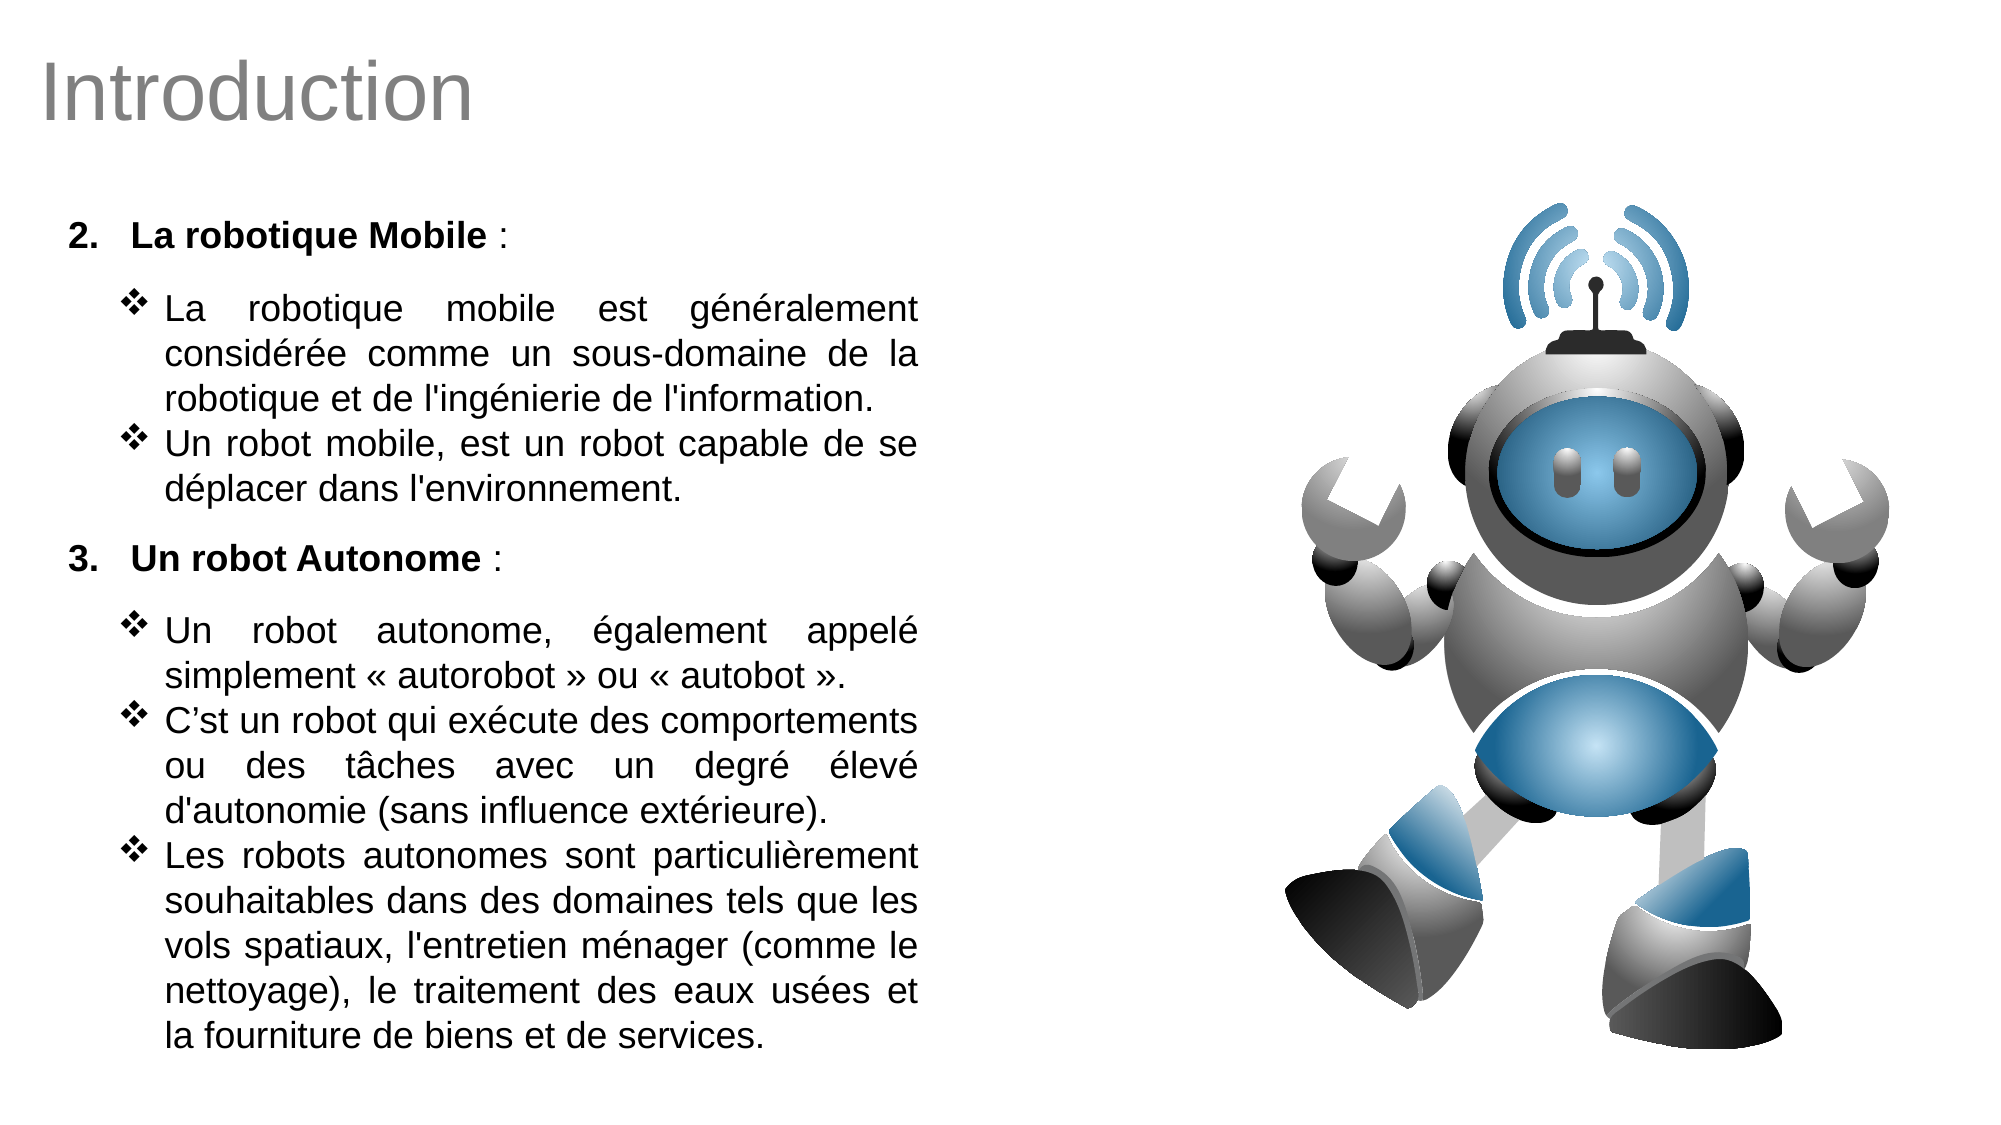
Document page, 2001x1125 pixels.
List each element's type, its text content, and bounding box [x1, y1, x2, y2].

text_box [1285, 203, 1890, 1050]
text_box La robotique mobile est généralement considérée comme un sous-domaine de la robotique et de l'ingénierie de l'information. Un robot mobile, est un robot capable de se déplacer dans l'environnement. [102, 276, 934, 517]
text_box Un robot autonome, également appelé simplement « autorobot » ou « autobot ». C’st un robot qui exécute des comportements ou des tâches avec un degré élevé d'autonomie (sans influence extérieure). Les robots autonomes sont particulièrement souhaitables dans des domaines tels que les vols spatiaux, l'entretien ménager (comme le nettoyage), le traitement des eaux usées et la fourniture de biens et de services. [102, 598, 934, 1064]
text_box Introduction [24, 30, 569, 145]
text_box 3. Un robot Autonome : [53, 527, 611, 587]
text_box 2. La robotique Mobile : [53, 203, 611, 264]
